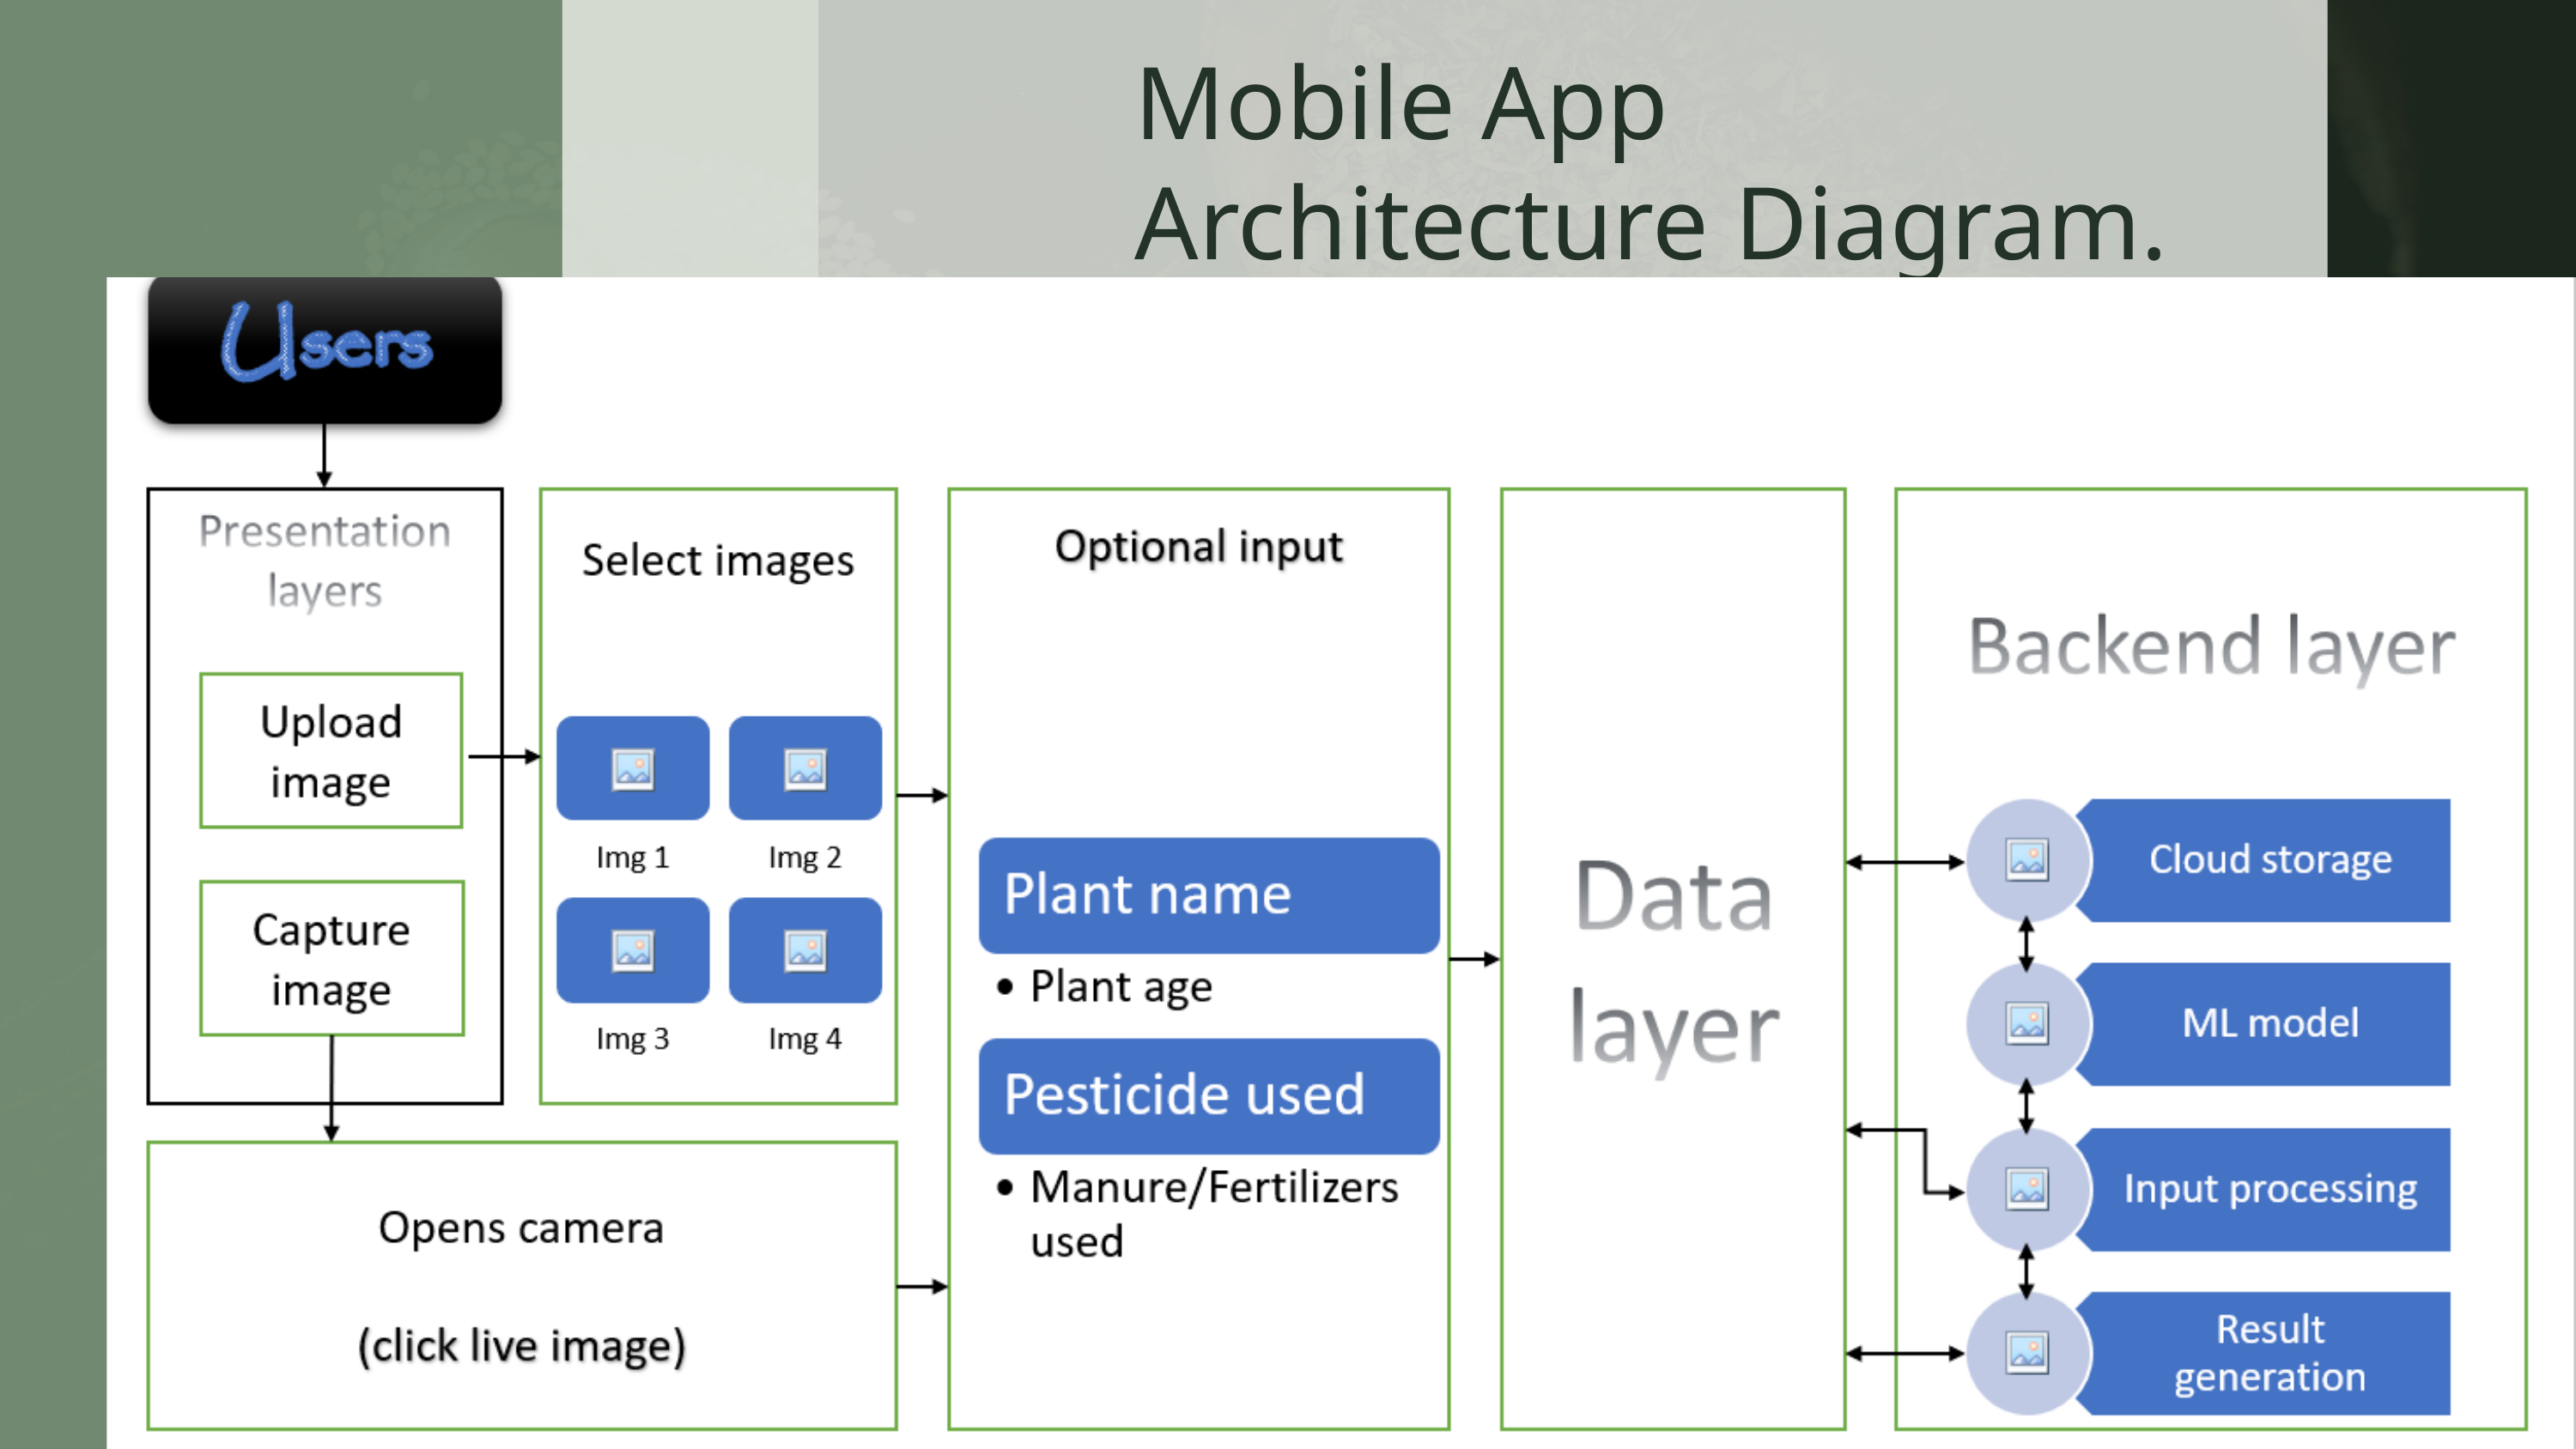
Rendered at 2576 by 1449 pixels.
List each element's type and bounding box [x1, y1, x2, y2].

text_box [562, 0, 2328, 274]
text_box [0, 0, 558, 1449]
picture [106, 0, 2576, 1449]
